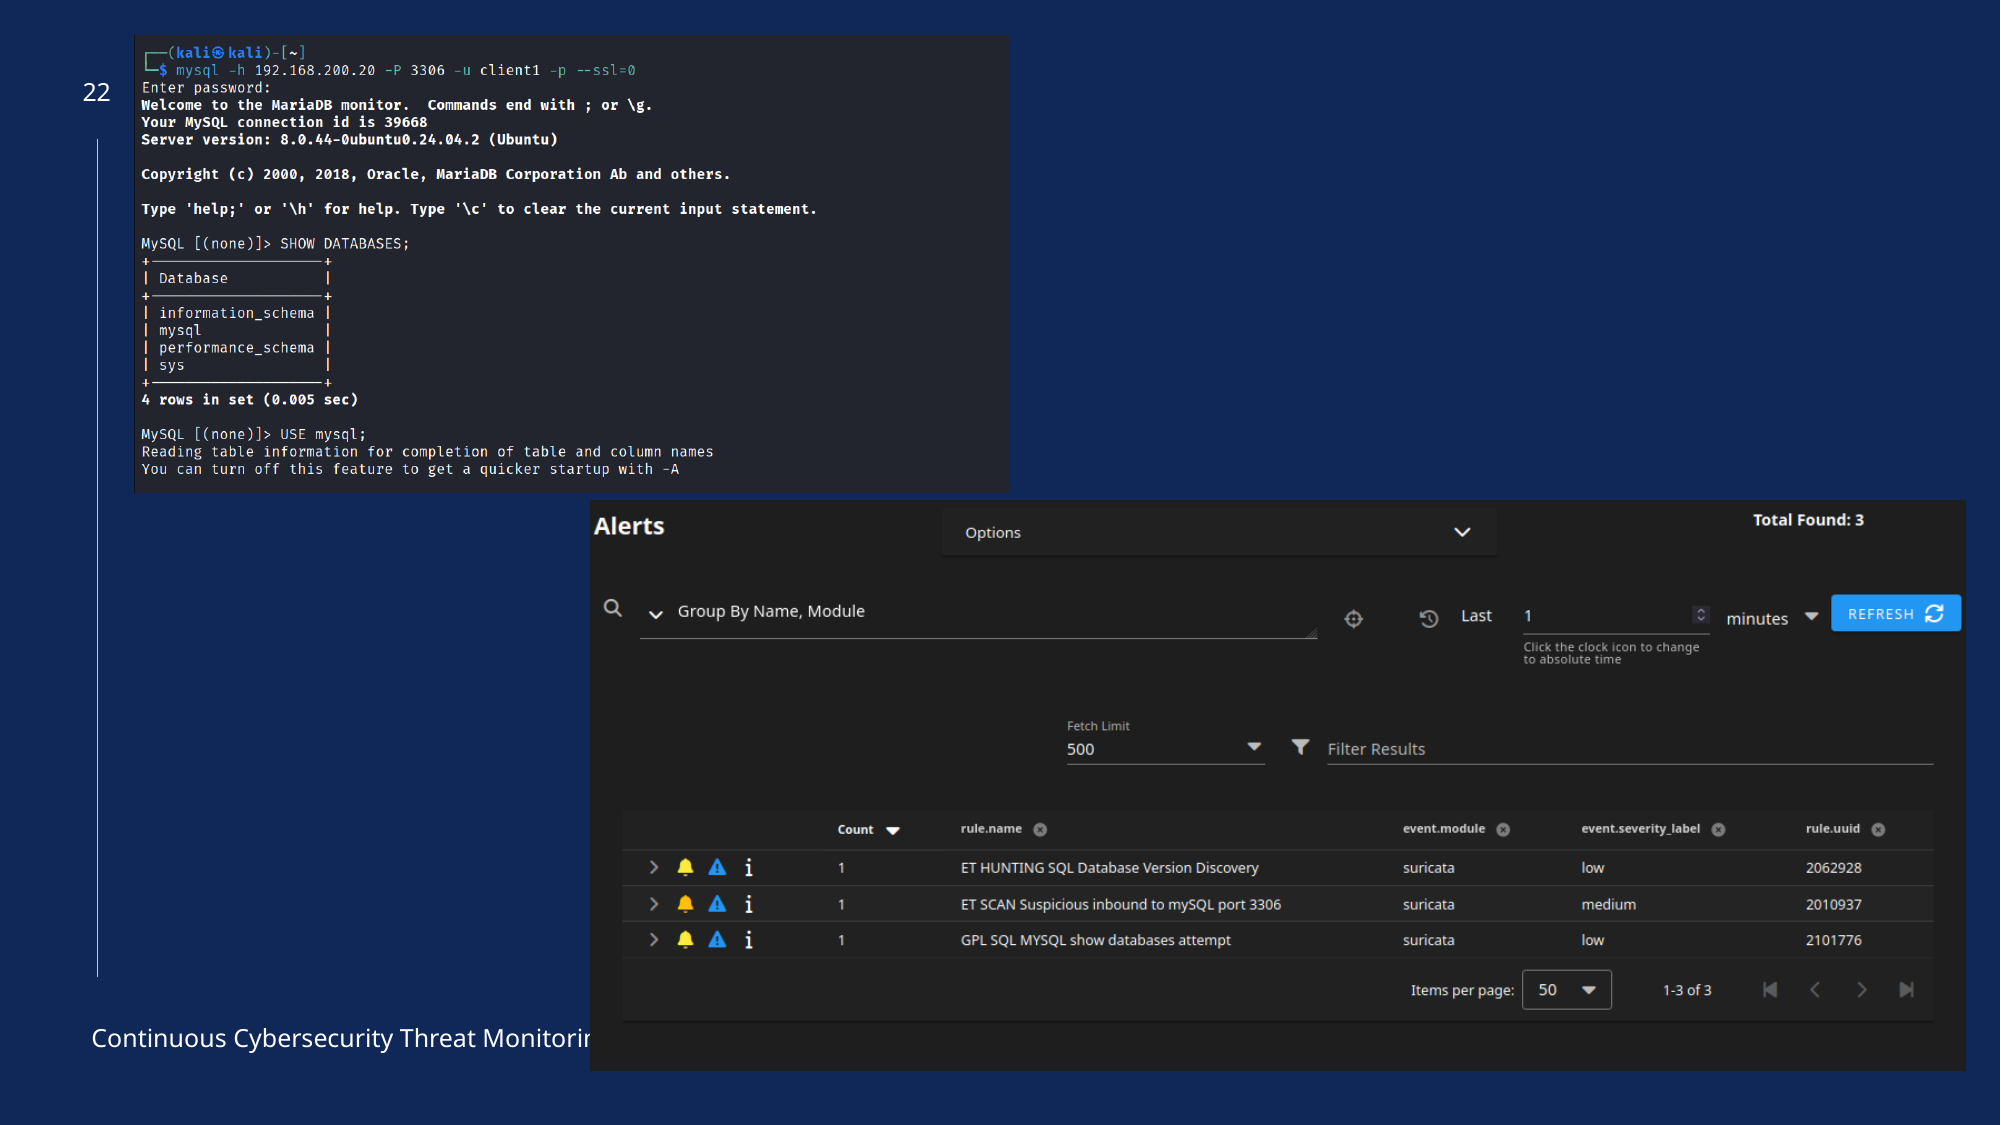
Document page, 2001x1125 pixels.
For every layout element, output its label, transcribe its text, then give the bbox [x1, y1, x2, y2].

slide_number 22 [53, 67, 134, 119]
picture [134, 35, 1010, 493]
picture [589, 500, 1966, 1071]
text_box Continuous Cybersecurity Threat Monitoring [76, 1015, 589, 1061]
